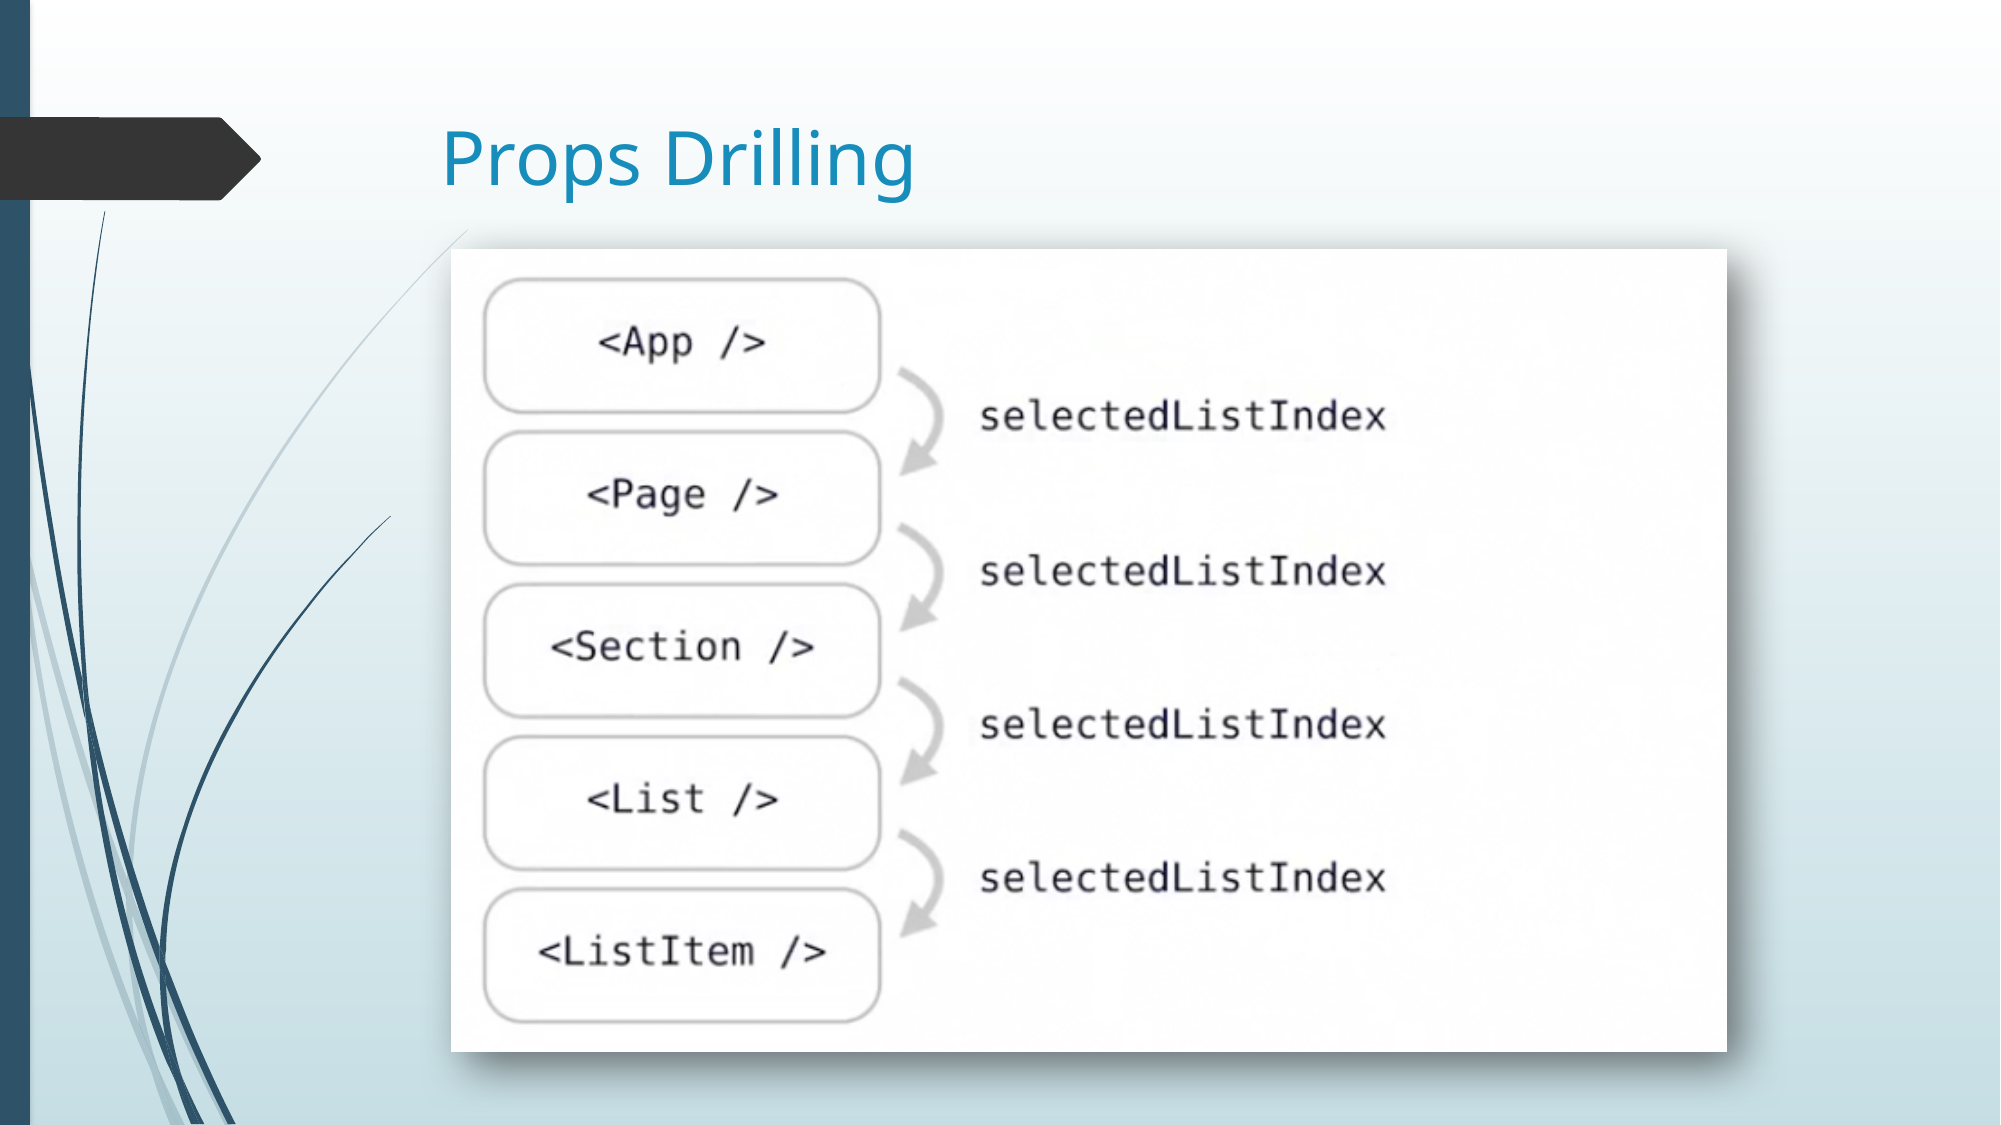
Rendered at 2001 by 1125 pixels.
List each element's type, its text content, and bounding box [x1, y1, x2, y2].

title Props Drilling [425, 102, 1888, 313]
picture [451, 248, 1727, 1053]
